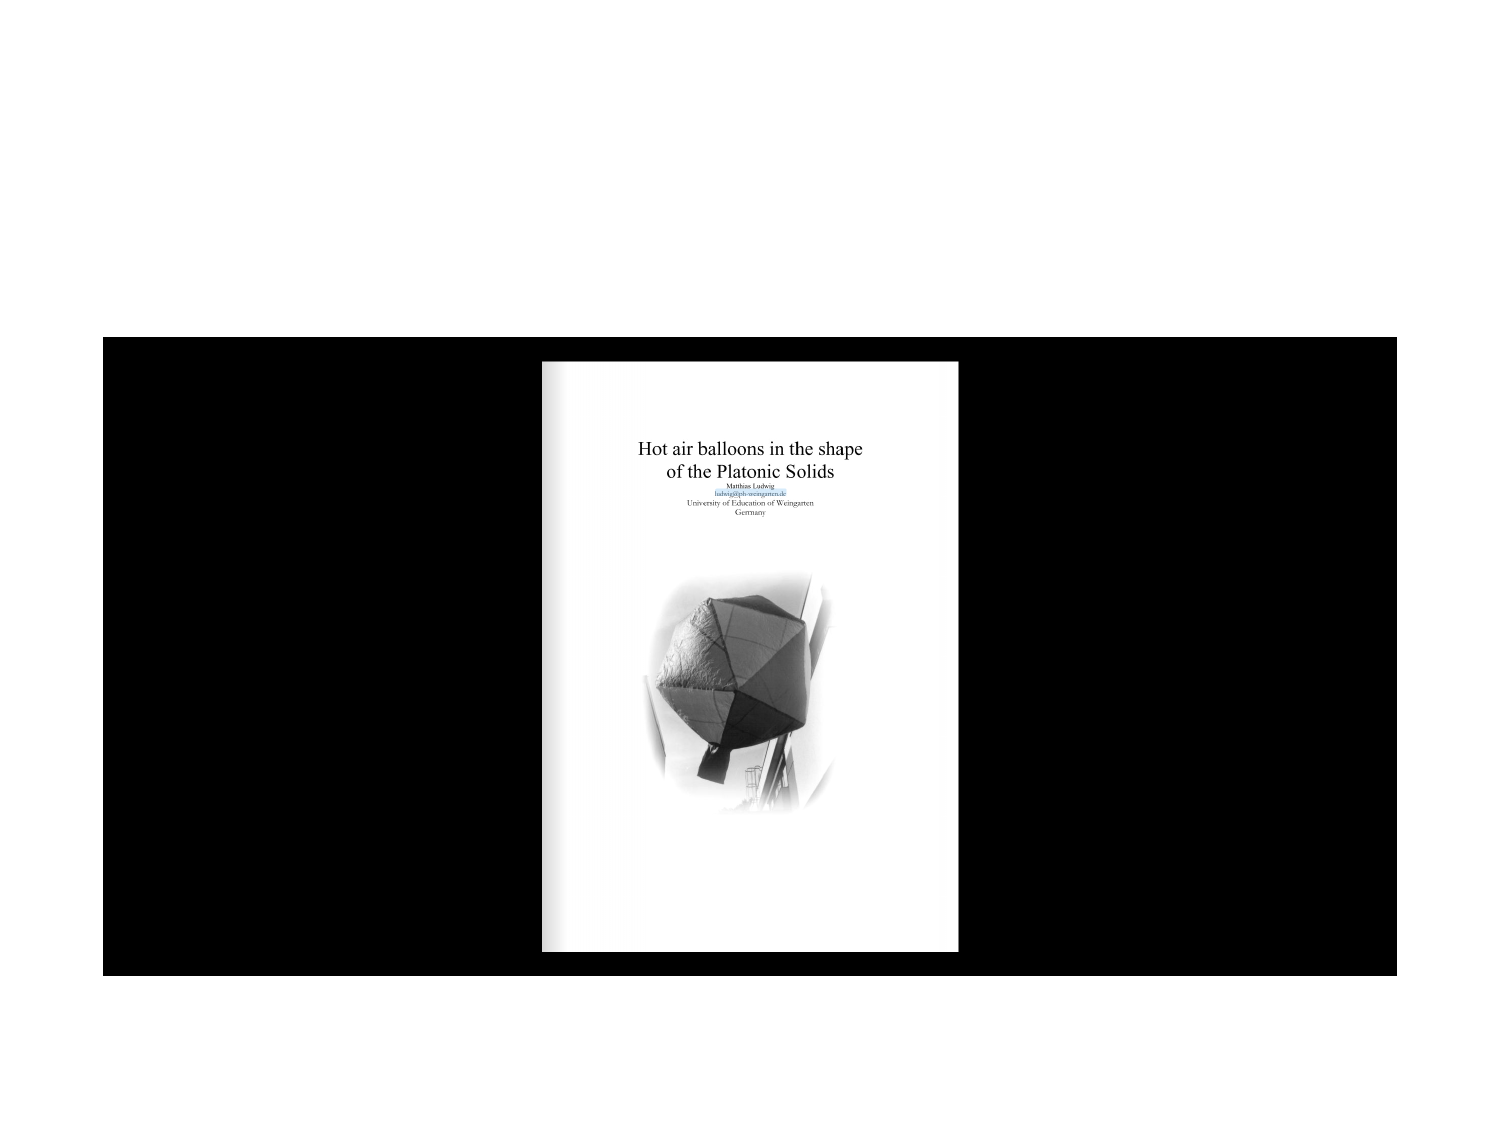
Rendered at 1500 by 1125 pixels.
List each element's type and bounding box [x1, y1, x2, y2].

list [103, 337, 1397, 976]
